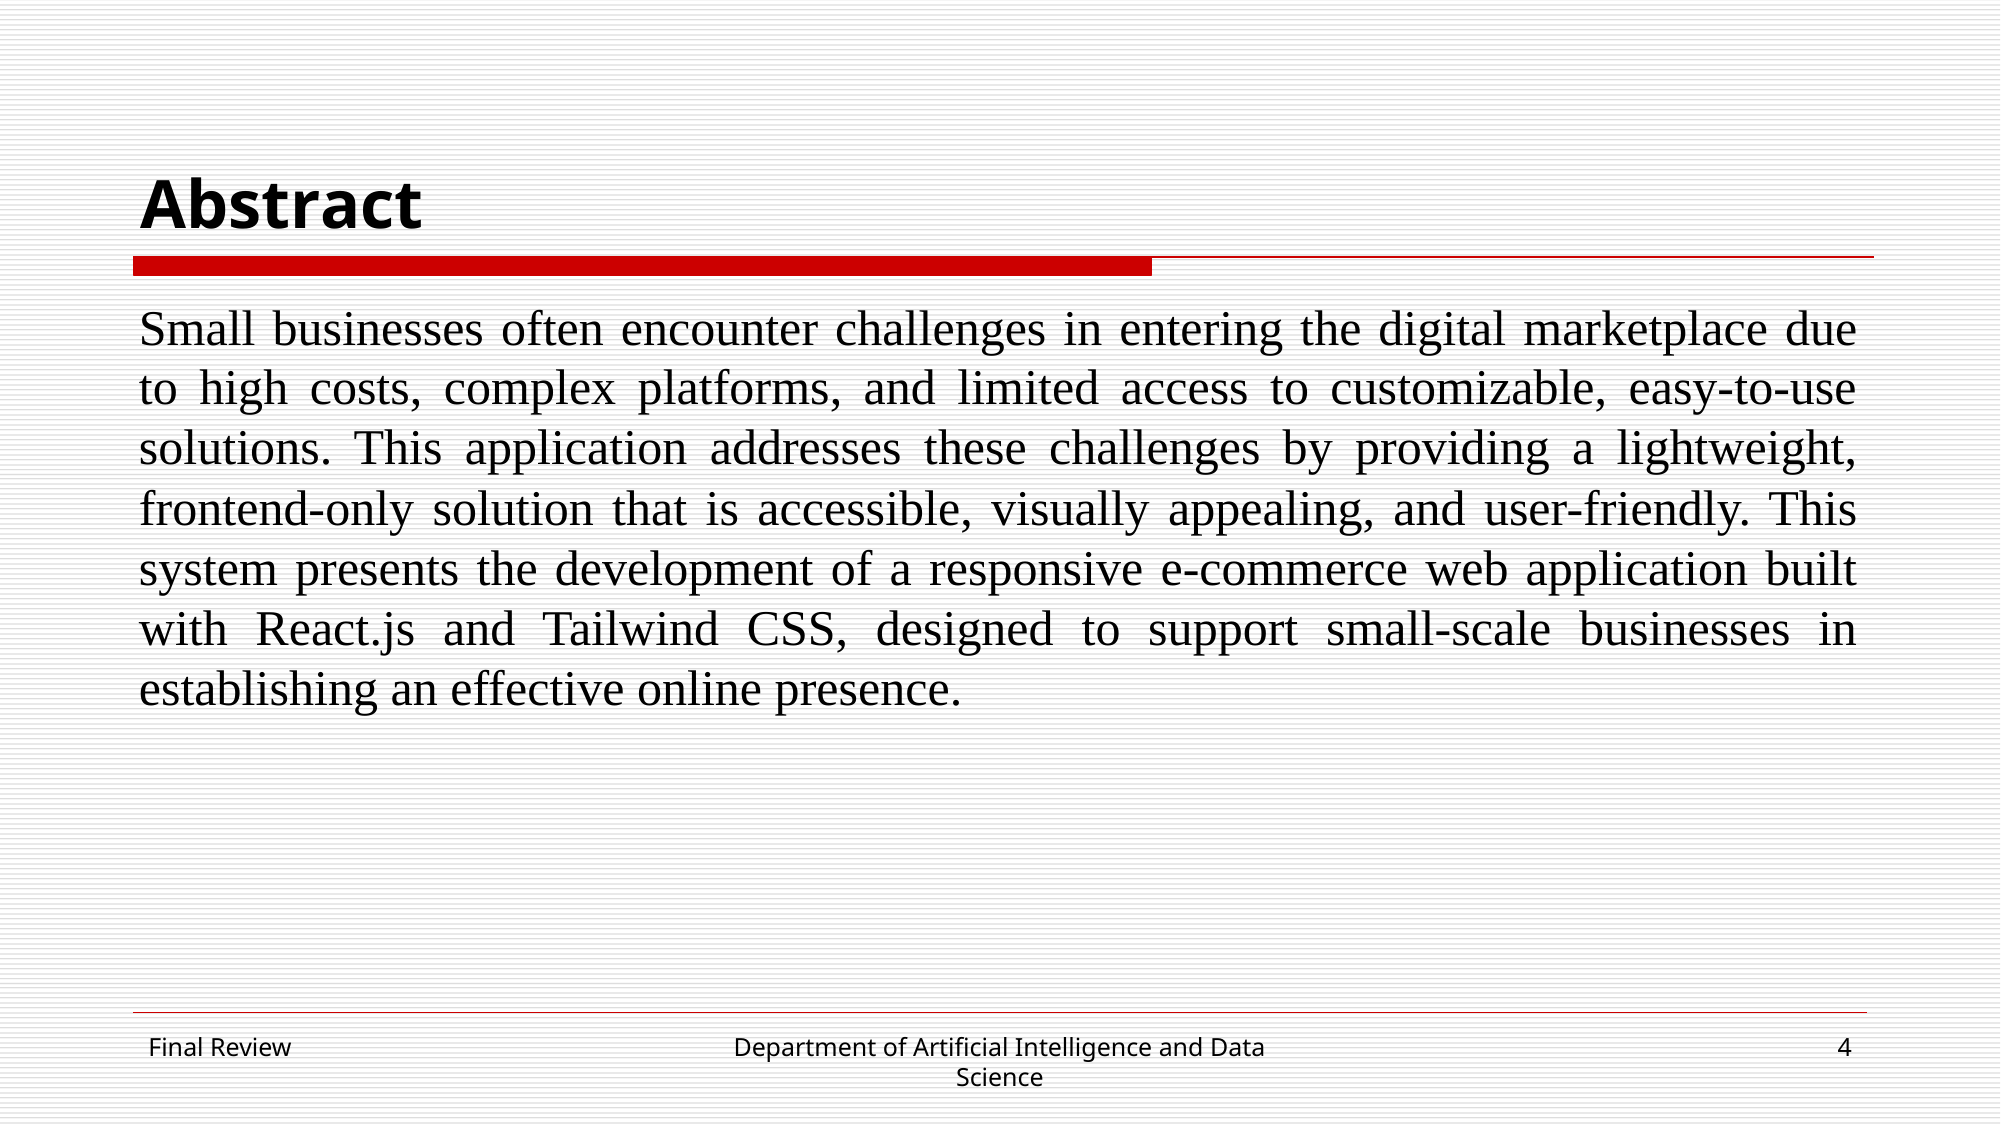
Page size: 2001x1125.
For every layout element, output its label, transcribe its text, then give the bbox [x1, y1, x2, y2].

footer Department of Artificial Intelligence and Data Science [683, 1024, 1317, 1103]
list Small businesses often encounter challenges in entering the digital marketplace due to high costs, complex platforms, and limited access to customizable, easy-to-use solutions. This application addresses these challenges by providing a lightweight, frontend-only solution that is accessible, visually appealing, and user-friendly. This system presents the development of a responsive e-commerce web application built with React.js and Tailwind CSS, designed to support small-scale businesses in establishing an effective online presence. [123, 287, 1874, 988]
picture [0, 0, 2001, 1125]
title Abstract [125, 50, 1876, 250]
slide_number 4 [1433, 1024, 1867, 1103]
slide_number Final Review [133, 1024, 567, 1103]
